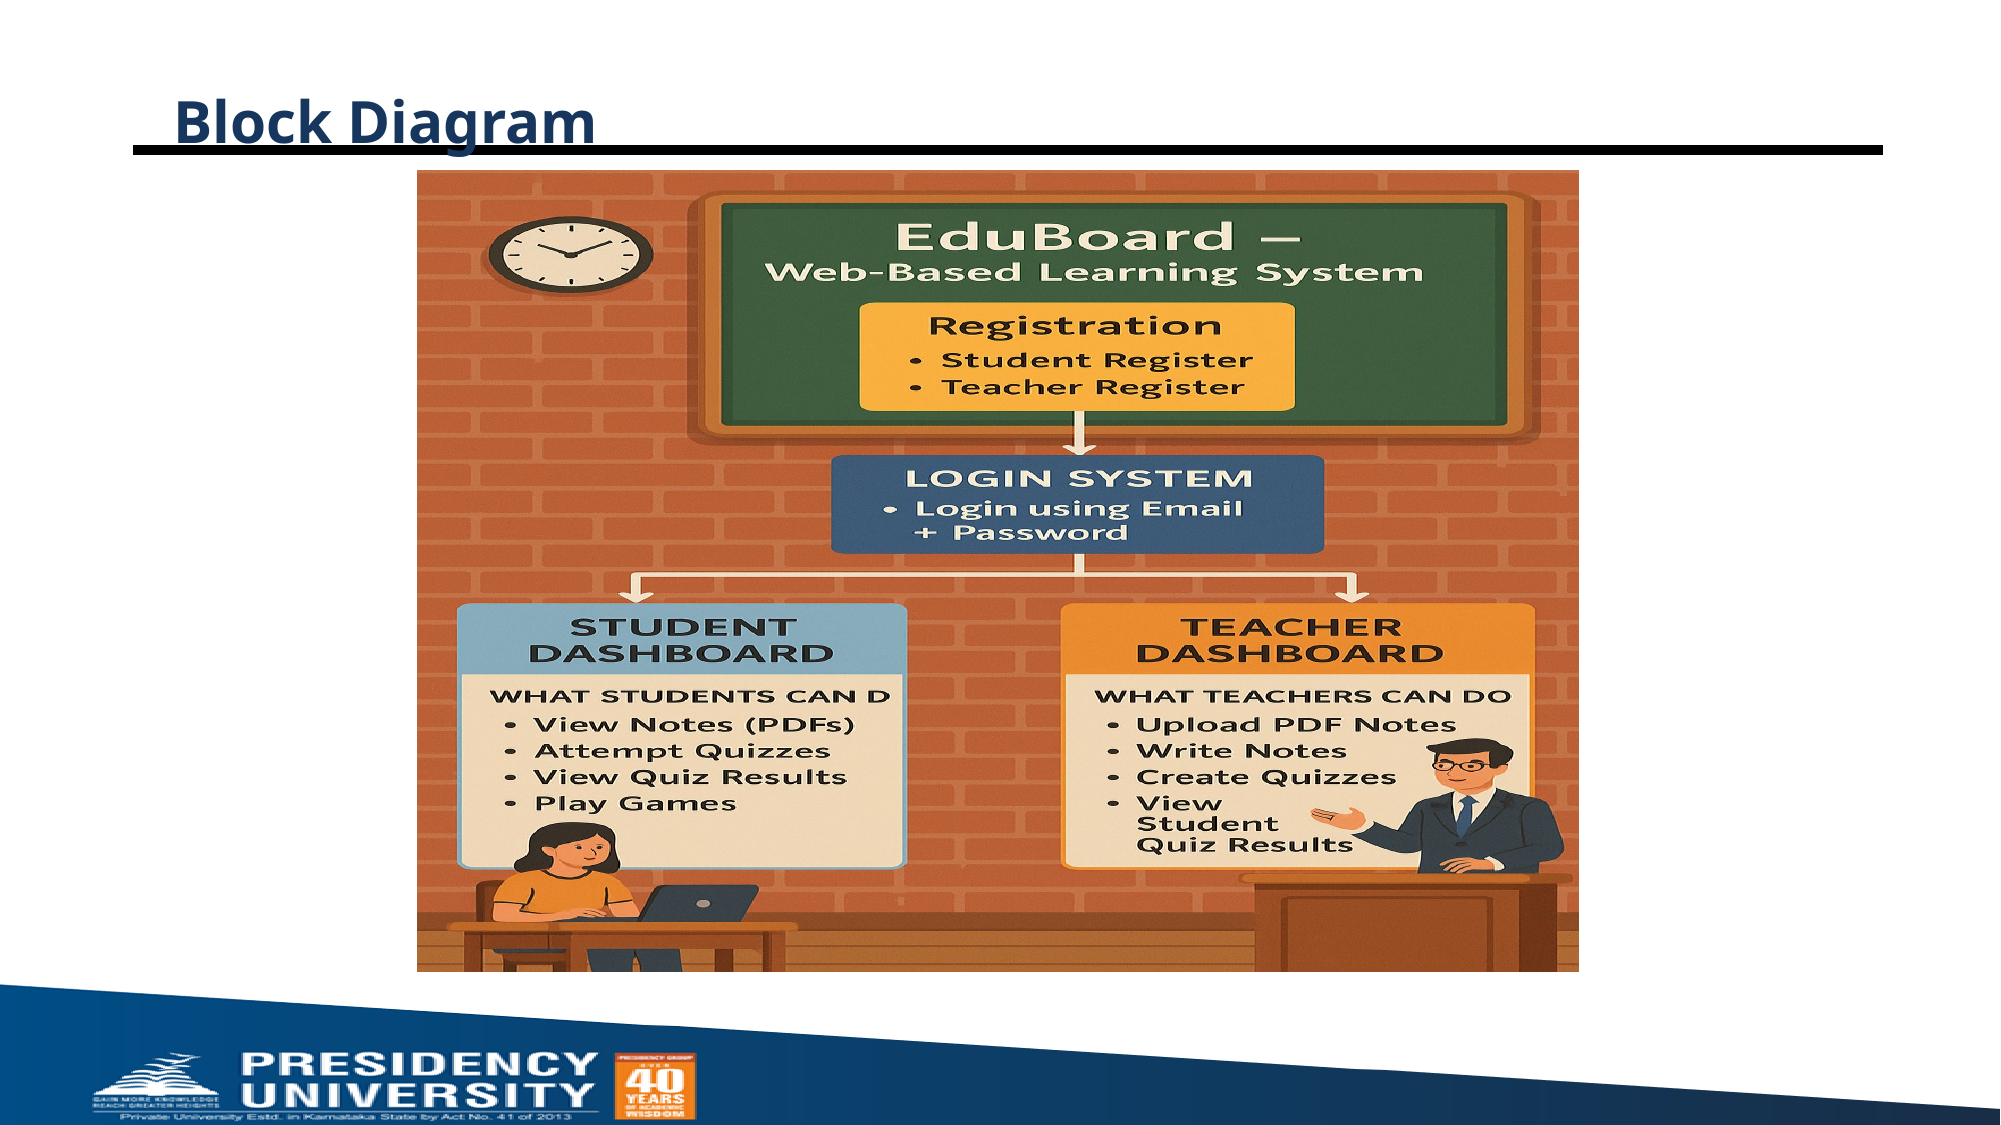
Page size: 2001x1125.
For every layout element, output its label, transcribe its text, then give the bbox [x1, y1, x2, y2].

title Block Diagram [133, 45, 1884, 125]
picture [417, 170, 1579, 972]
picture [0, 982, 2000, 1125]
